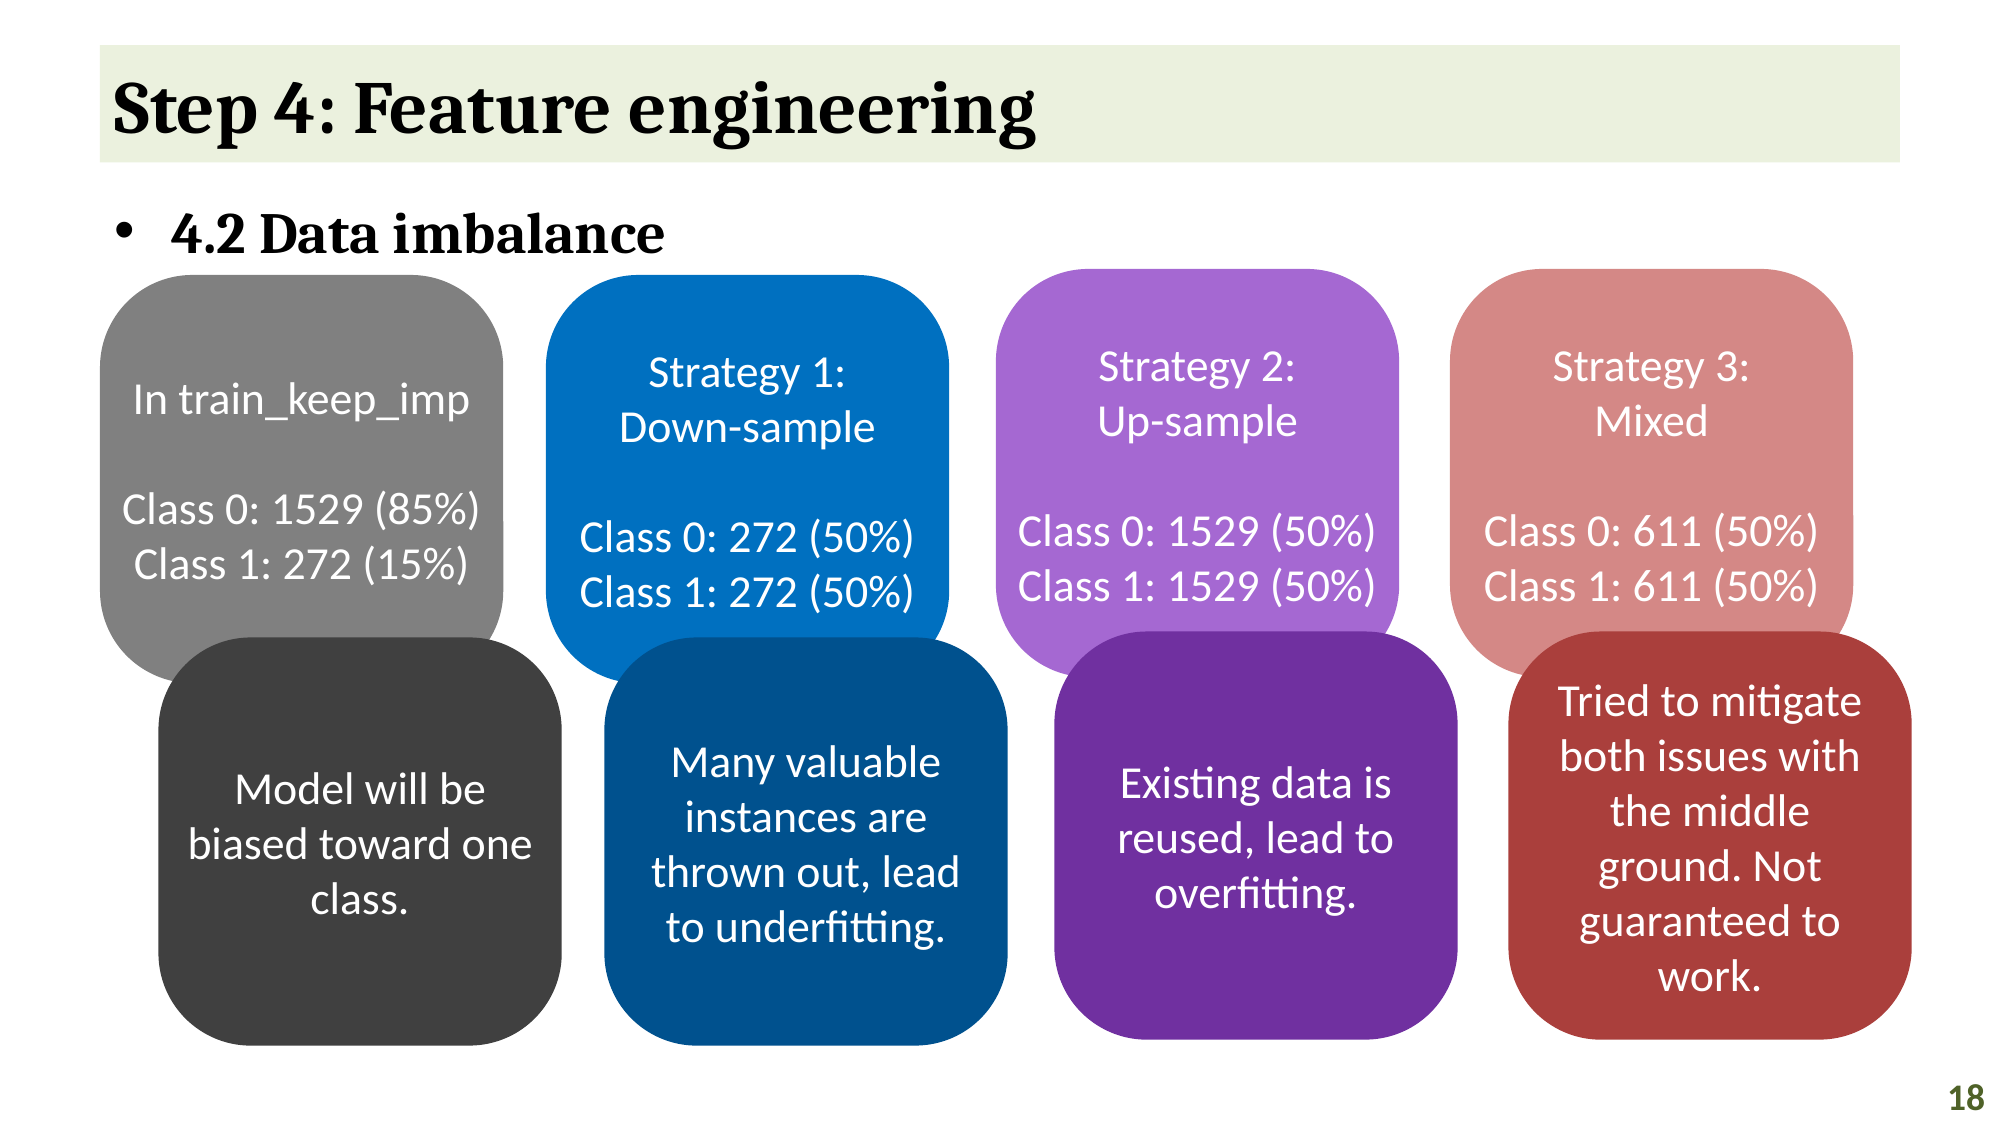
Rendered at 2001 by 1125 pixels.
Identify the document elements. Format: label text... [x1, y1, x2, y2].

text_box Strategy 1: Down-sample Class 0: 272 (50%) Class 1: 272 (50%) [543, 272, 952, 683]
text_box Strategy 3: Mixed Class 0: 611 (50%) Class 1: 611 (50%) [1447, 266, 1856, 677]
text_box Many valuable instances are thrown out, lead to underfitting. [602, 635, 1010, 1048]
text_box Strategy 2: Up-sample Class 0: 1529 (50%) Class 1: 1529 (50%) [993, 266, 1402, 677]
text_box Existing data is reused, lead to overfitting. [1052, 629, 1460, 1042]
text_box Tried to mitigate both issues with the middle ground. Not guaranteed to work. [1506, 629, 1914, 1042]
text_box Model will be biased toward one class. [156, 635, 564, 1048]
slide_number 18 [1899, 1065, 2000, 1125]
text_box In train_keep_imp Class 0: 1529 (85%) Class 1: 272 (15%) [97, 272, 506, 683]
list 4.2 Data imbalance [99, 187, 1901, 1066]
title Step 4: Feature engineering [99, 44, 1901, 163]
